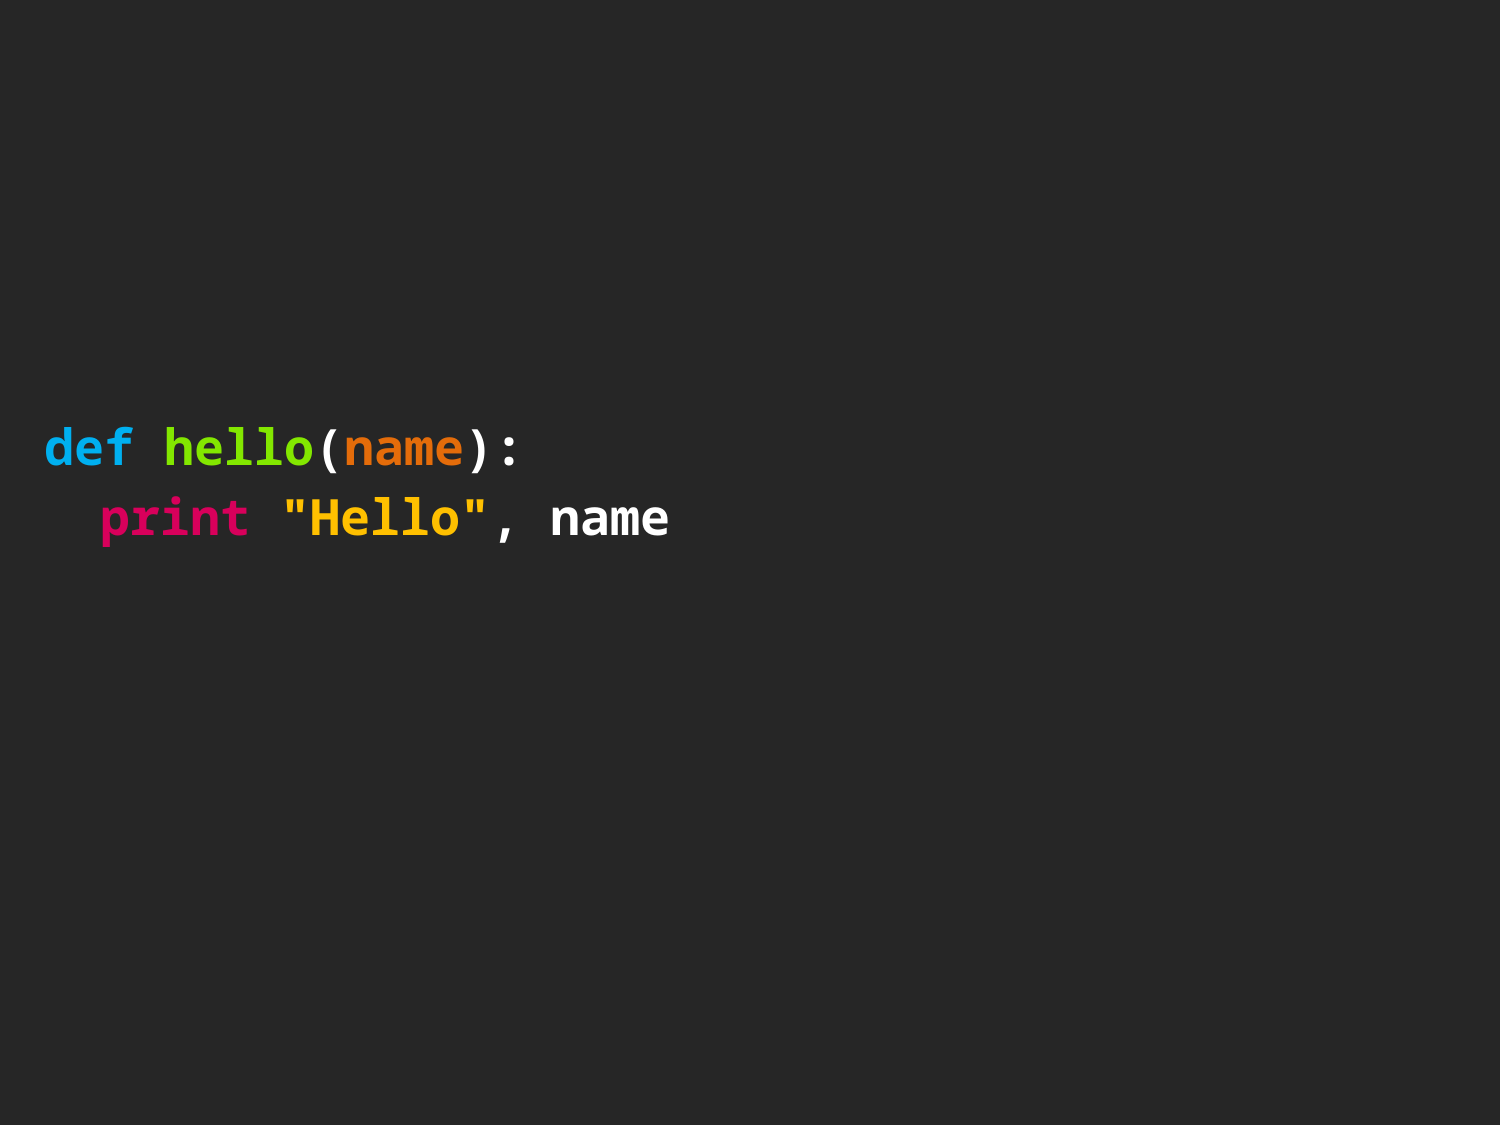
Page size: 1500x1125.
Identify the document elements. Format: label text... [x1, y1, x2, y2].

list def hello(name): print "Hello", name [29, 338, 1471, 1094]
